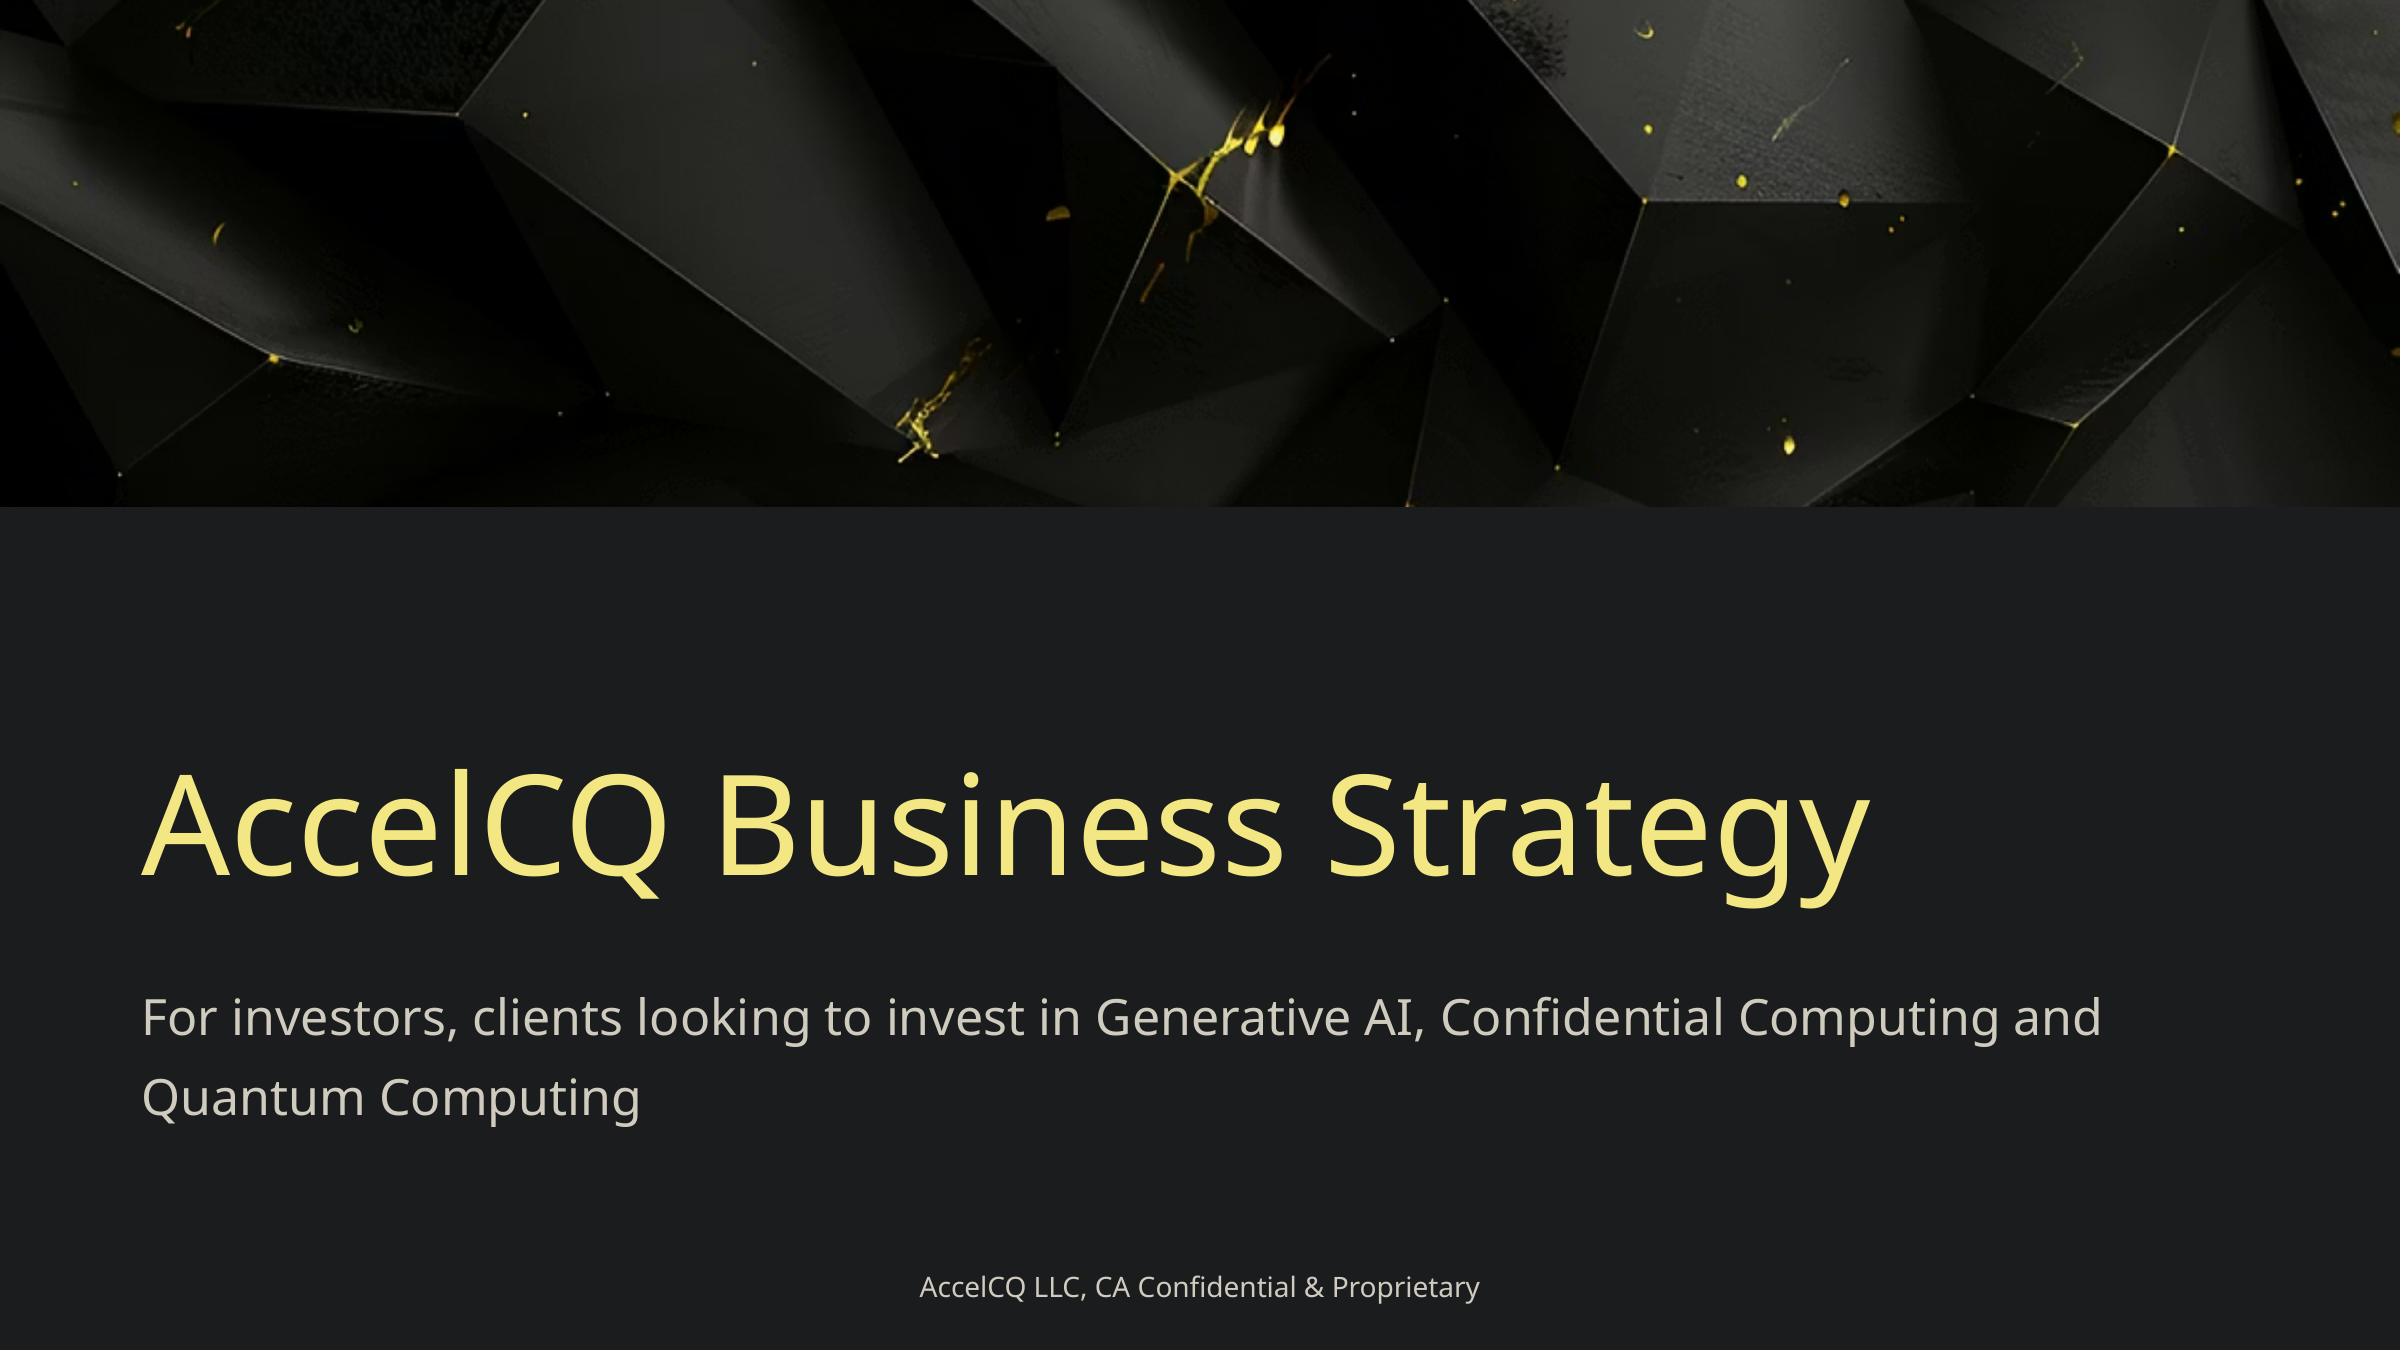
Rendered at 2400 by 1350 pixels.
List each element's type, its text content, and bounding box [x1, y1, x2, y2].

picture [0, 0, 2400, 507]
text_box For investors, clients looking to invest in Generative AI, Confidential Computing and Quantum Computing [141, 964, 2259, 1127]
text_box AccelCQ LLC, CA Confidential & Proprietary [904, 1258, 1496, 1304]
text_box AccelCQ Business Strategy [141, 729, 1955, 905]
